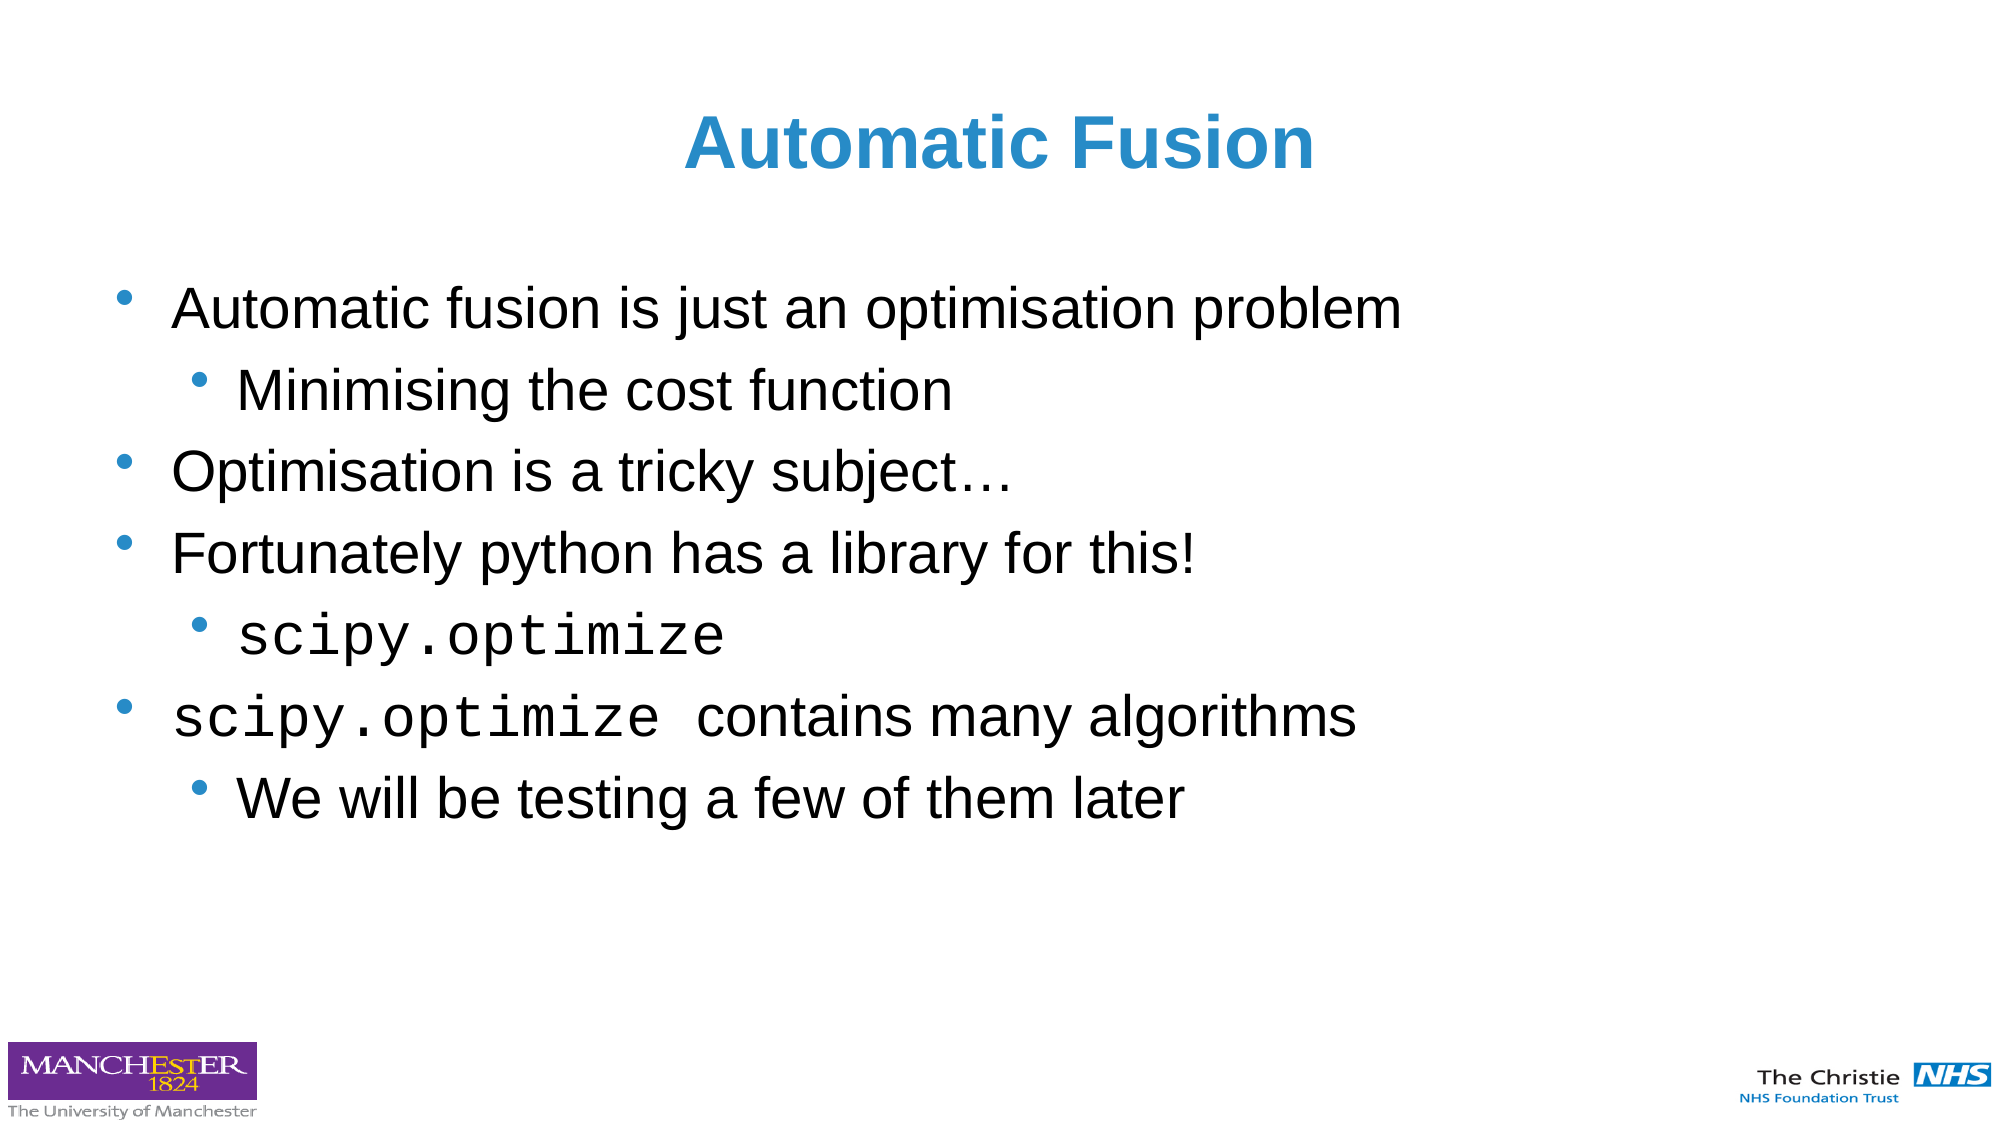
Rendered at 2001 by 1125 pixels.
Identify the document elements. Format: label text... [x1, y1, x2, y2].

picture [1726, 1054, 1992, 1117]
title Automatic Fusion [99, 45, 1900, 233]
list Automatic fusion is just an optimisation problem Minimising the cost function Optimisation is a tricky subject… Fortunately python has a library for this! scipy.optimize scipy.optimize contains many algorithms We will be testing a few of them later [99, 262, 1900, 1005]
picture [8, 1042, 257, 1120]
